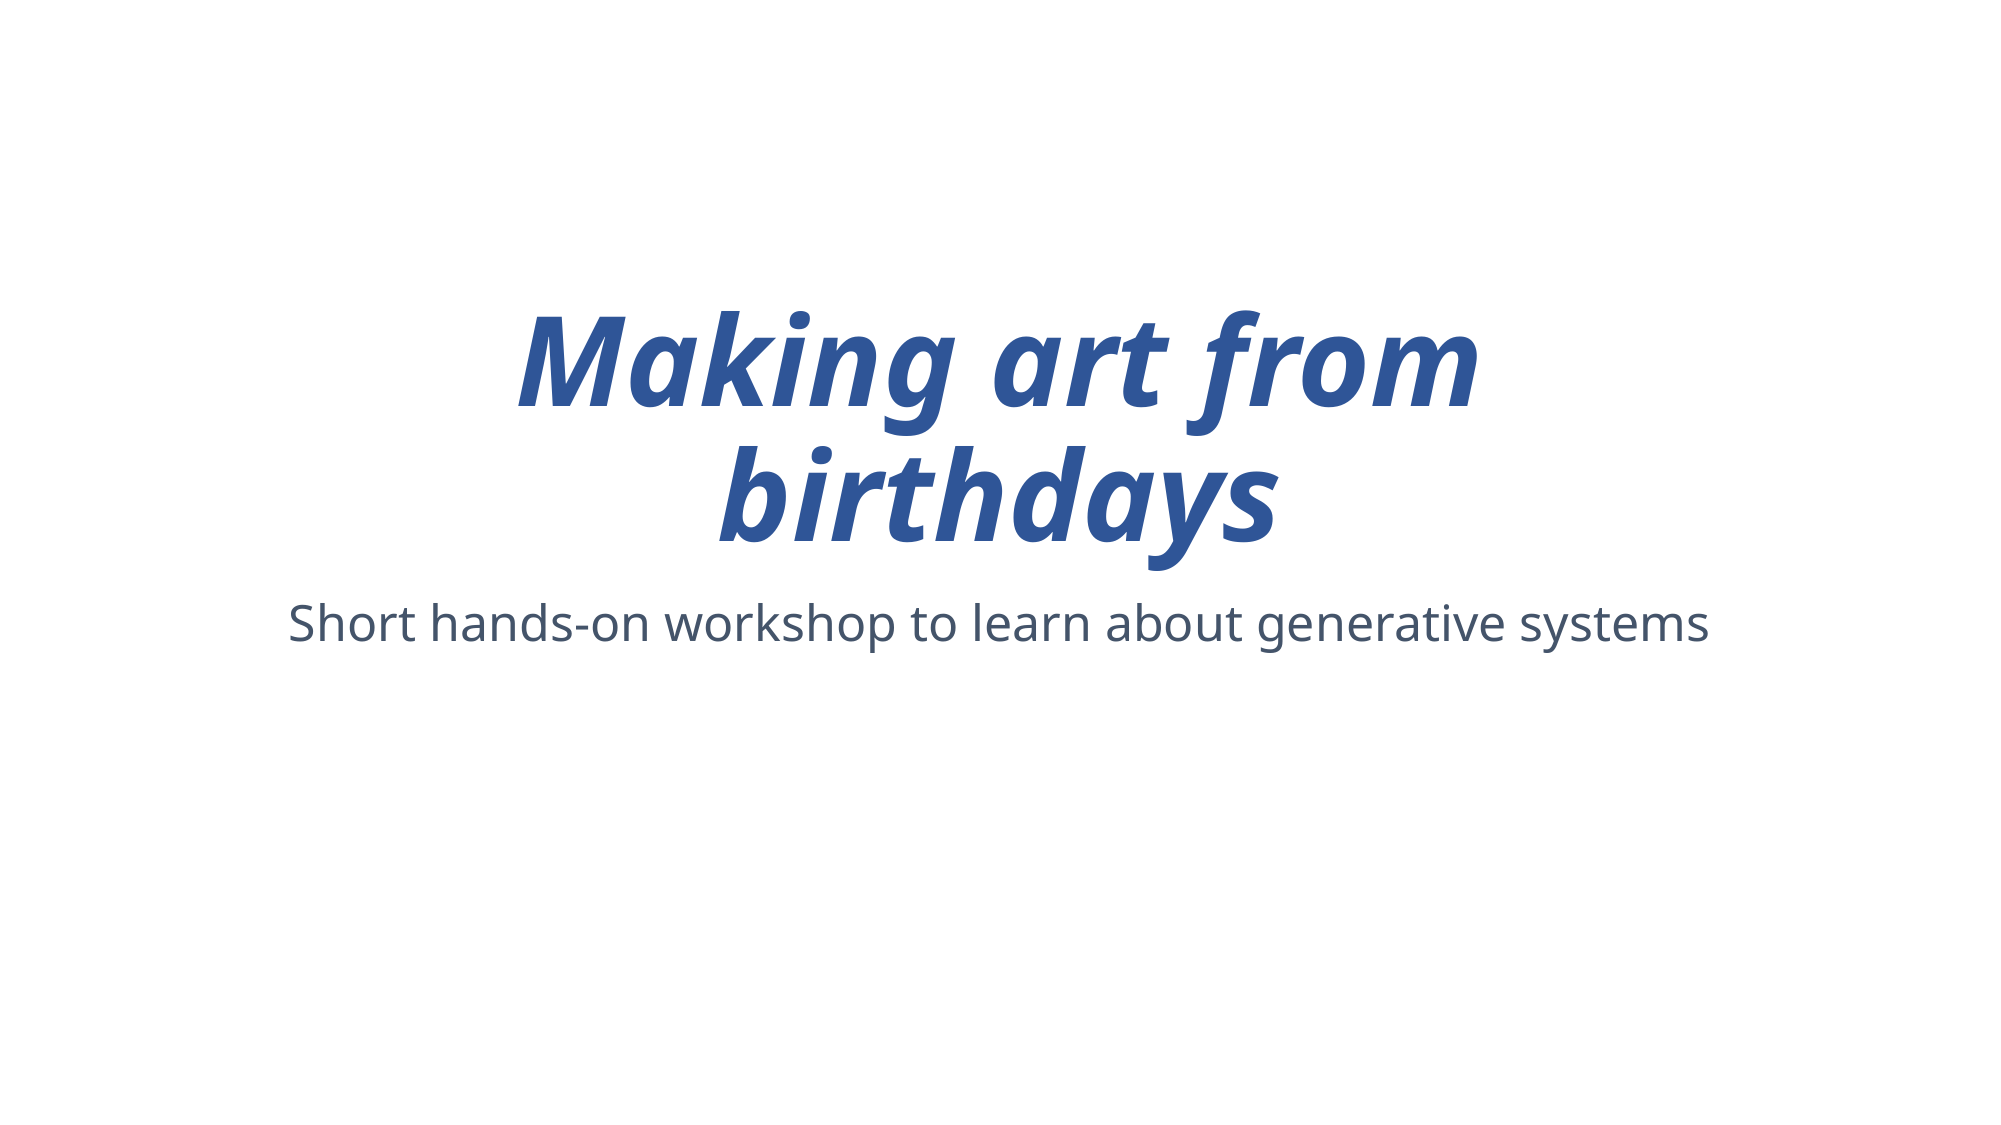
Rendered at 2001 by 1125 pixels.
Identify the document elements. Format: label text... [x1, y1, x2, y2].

title Making art from birthdays [249, 184, 1750, 576]
subtitle Short hands-on workshop to learn about generative systems [249, 590, 1750, 863]
